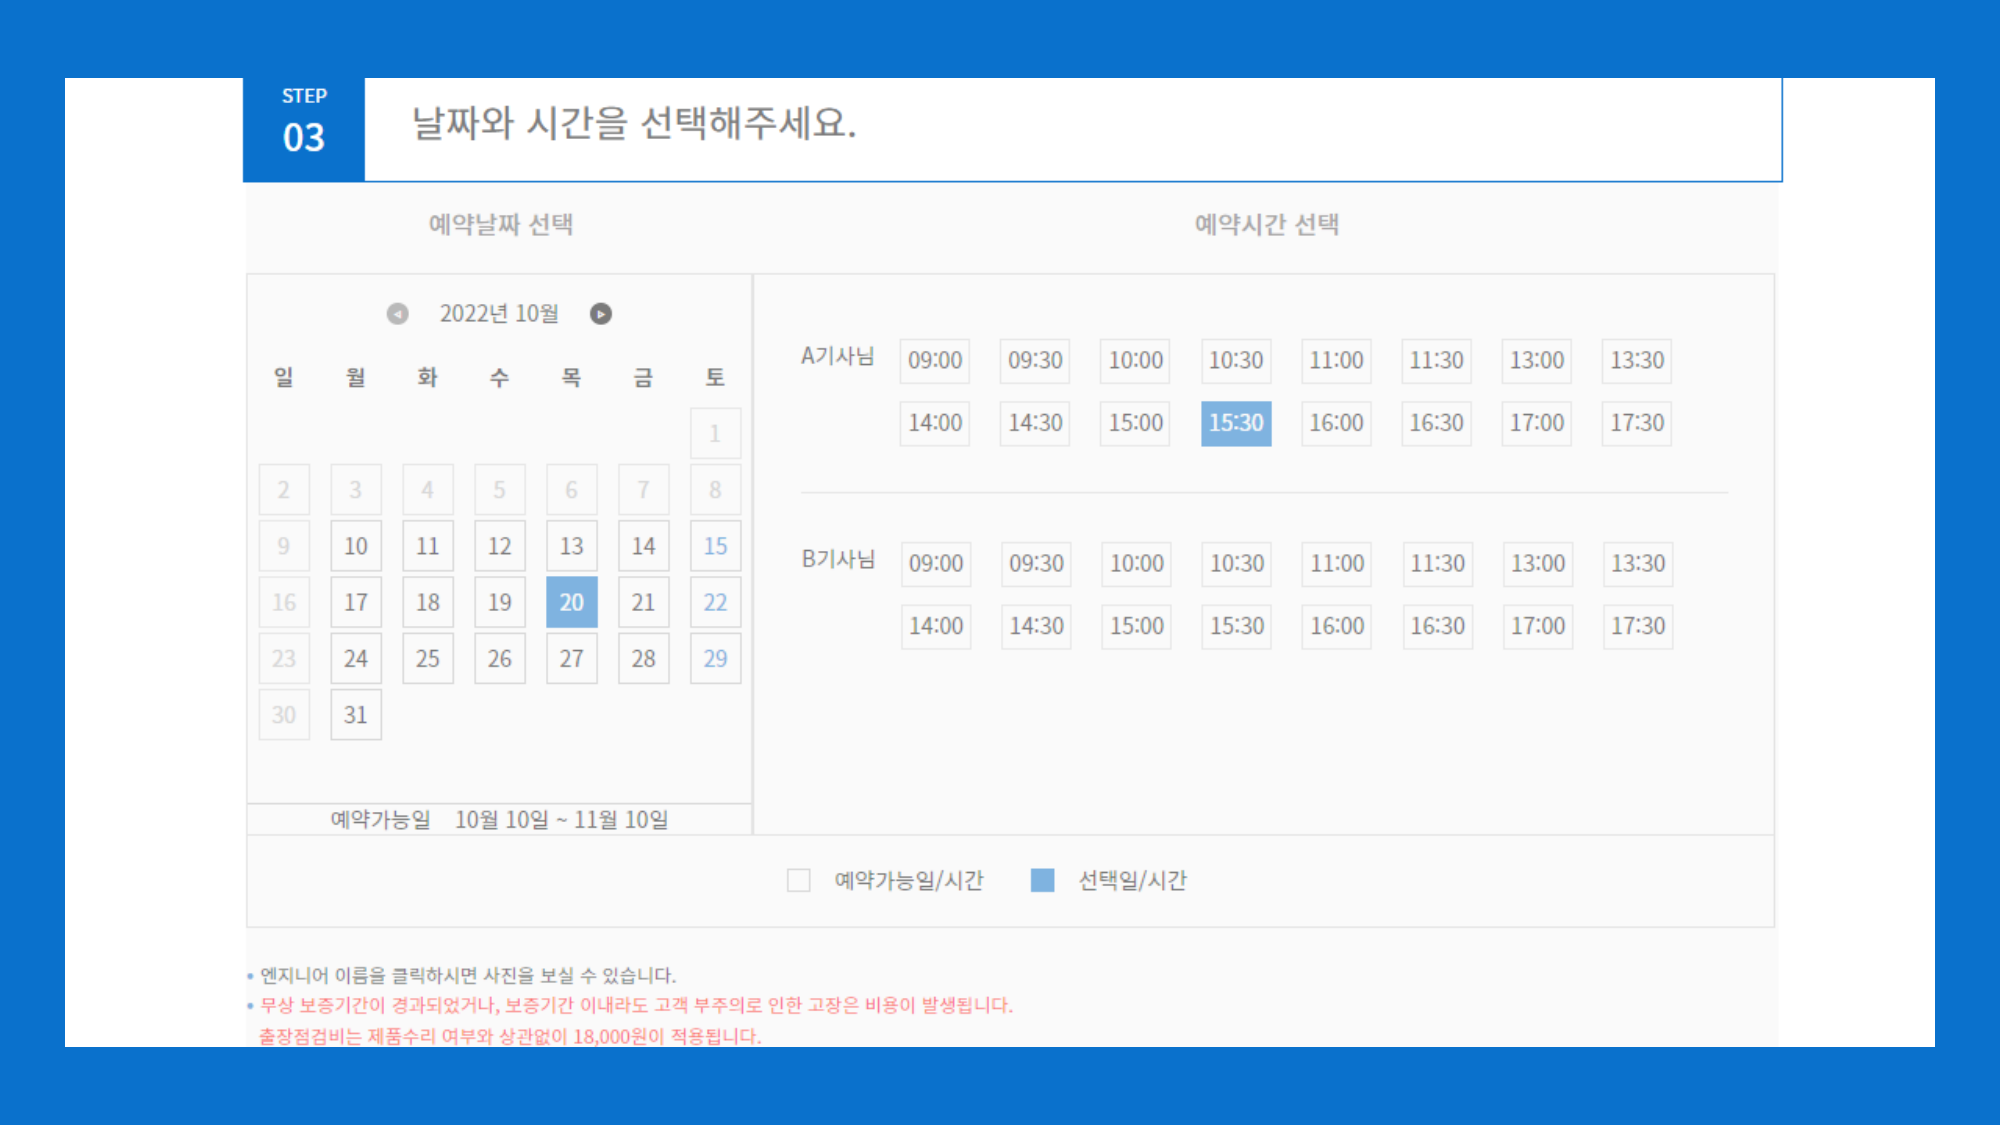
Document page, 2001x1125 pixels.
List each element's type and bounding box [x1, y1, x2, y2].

picture [65, 77, 1935, 1047]
